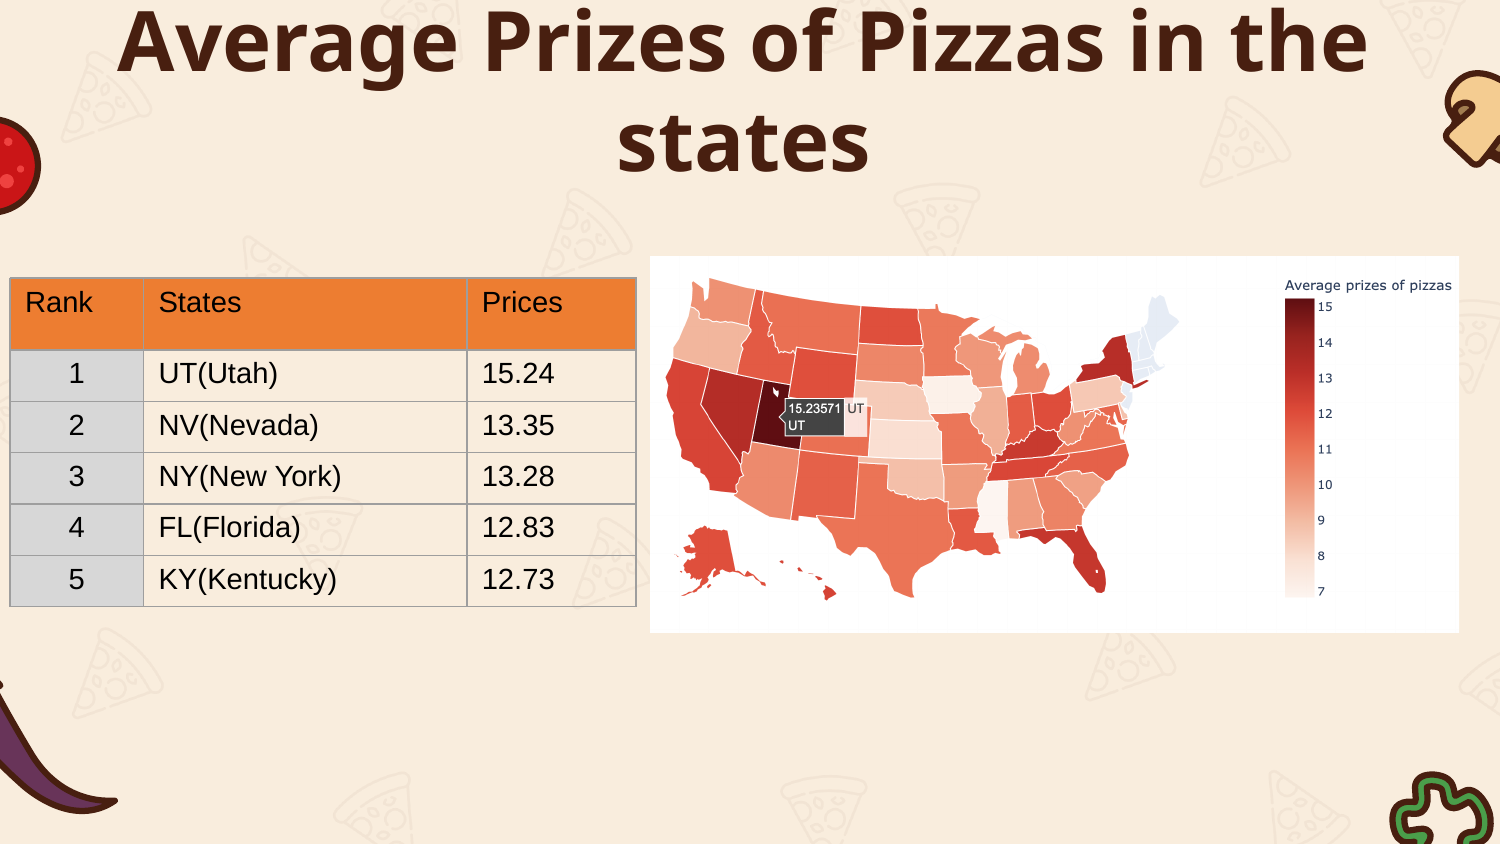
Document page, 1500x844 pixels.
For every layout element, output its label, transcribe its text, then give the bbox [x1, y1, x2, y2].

table_cell 13.28 [468, 453, 635, 503]
table_cell 12.73 [468, 556, 635, 606]
table_cell NV(Nevada) [144, 402, 466, 452]
title Average Prizes of Pizzas in the states [35, 41, 1454, 136]
table_header Prices [468, 279, 635, 349]
table_header Rank​ [11, 279, 143, 349]
table_cell UT(Utah) [144, 351, 466, 401]
table_cell 12.83 [468, 505, 635, 555]
table_cell 2​ [11, 402, 143, 452]
table_cell 5​ [11, 556, 143, 606]
table_cell 3​ [11, 453, 143, 503]
table_cell 1​ [11, 351, 143, 401]
table_cell NY(New York) [144, 453, 466, 503]
picture [1408, 790, 1475, 844]
picture [0, 0, 1500, 844]
table_cell 4​ [11, 505, 143, 555]
table_cell FL​(Florida) [144, 505, 466, 555]
table_cell 15.24 [468, 351, 635, 401]
table_cell 13.35 [468, 402, 635, 452]
table_cell KY(Kentucky) [144, 556, 466, 606]
table_header States [144, 279, 466, 349]
